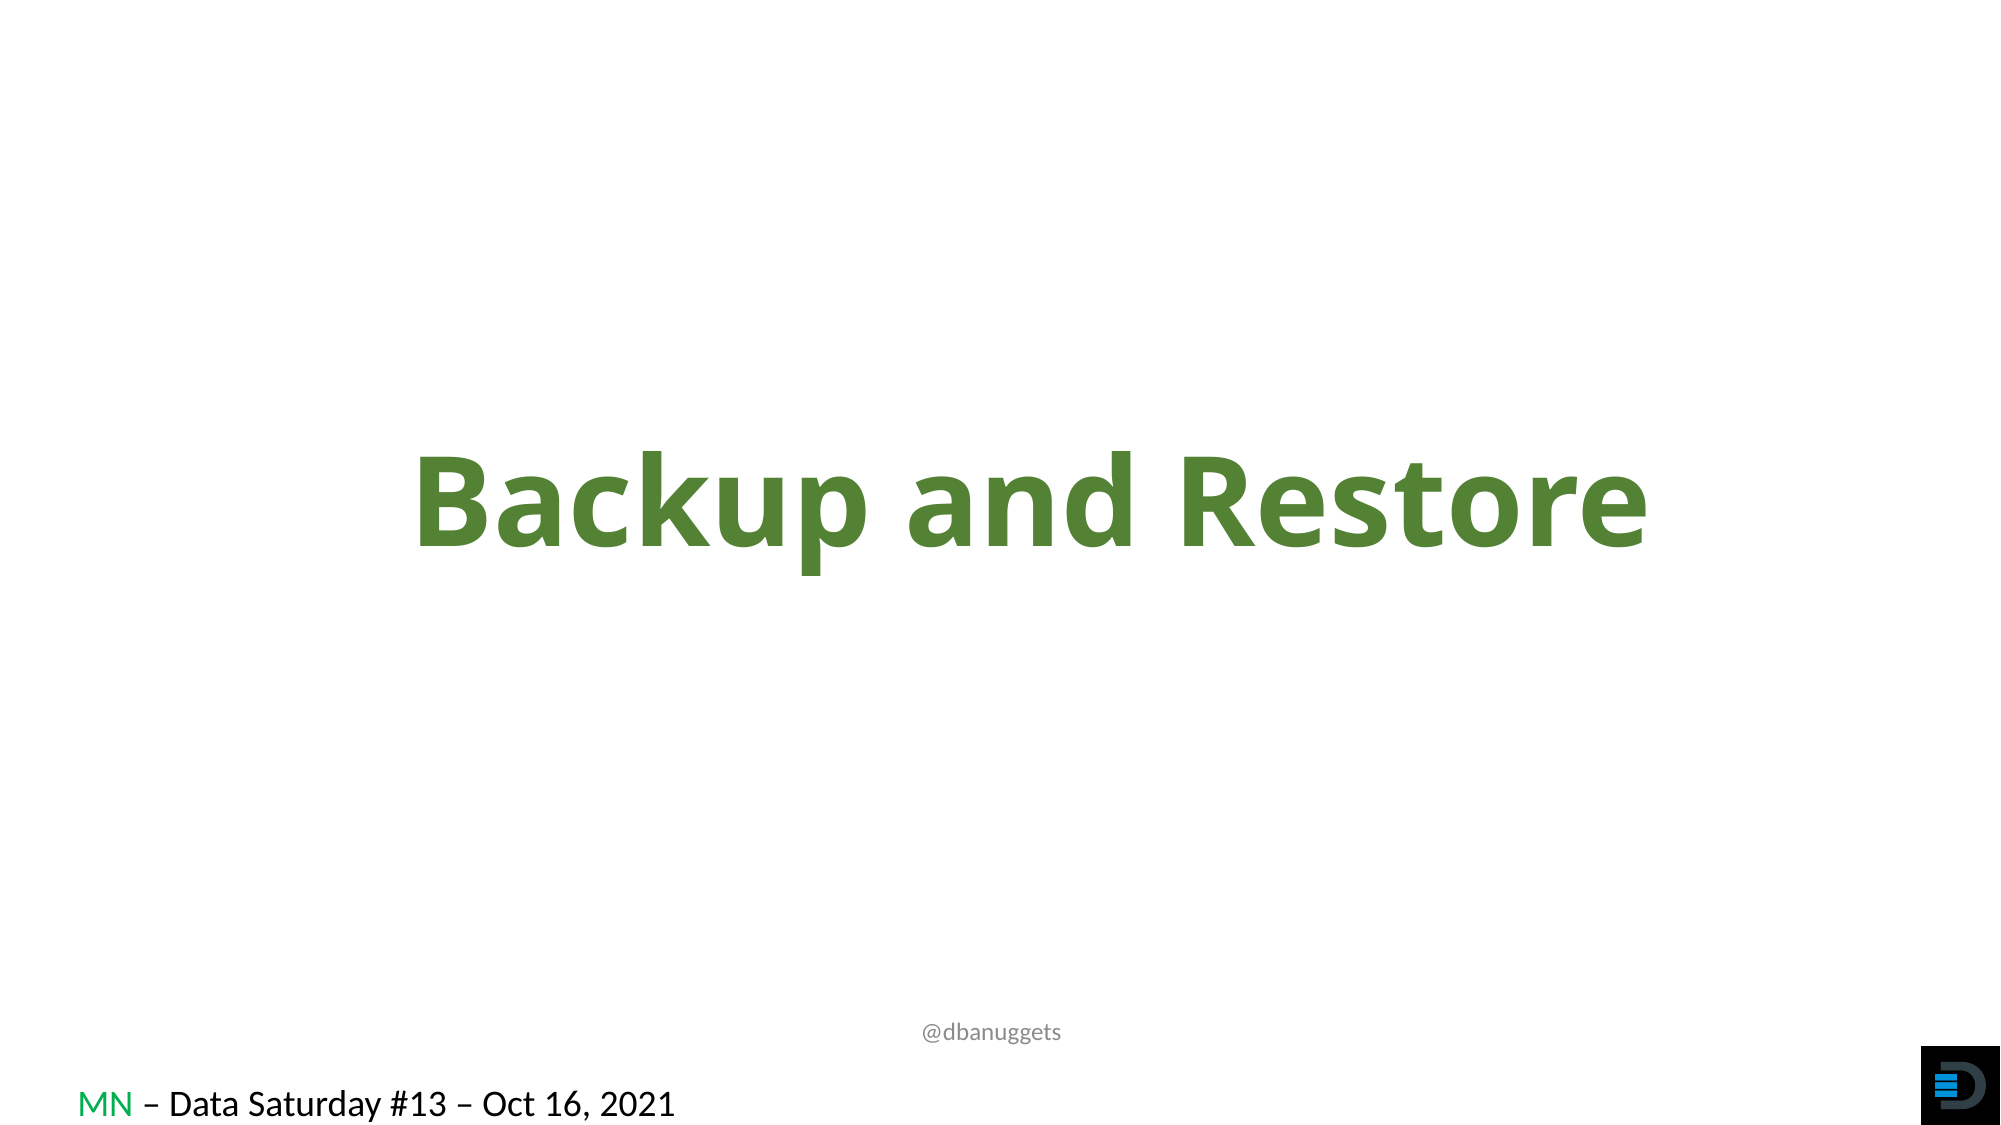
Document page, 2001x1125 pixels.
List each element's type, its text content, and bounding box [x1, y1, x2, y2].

text_box Backup and Restore [394, 413, 2000, 579]
footer @dbanuggets [653, 1000, 1329, 1061]
picture [1921, 1046, 2000, 1125]
